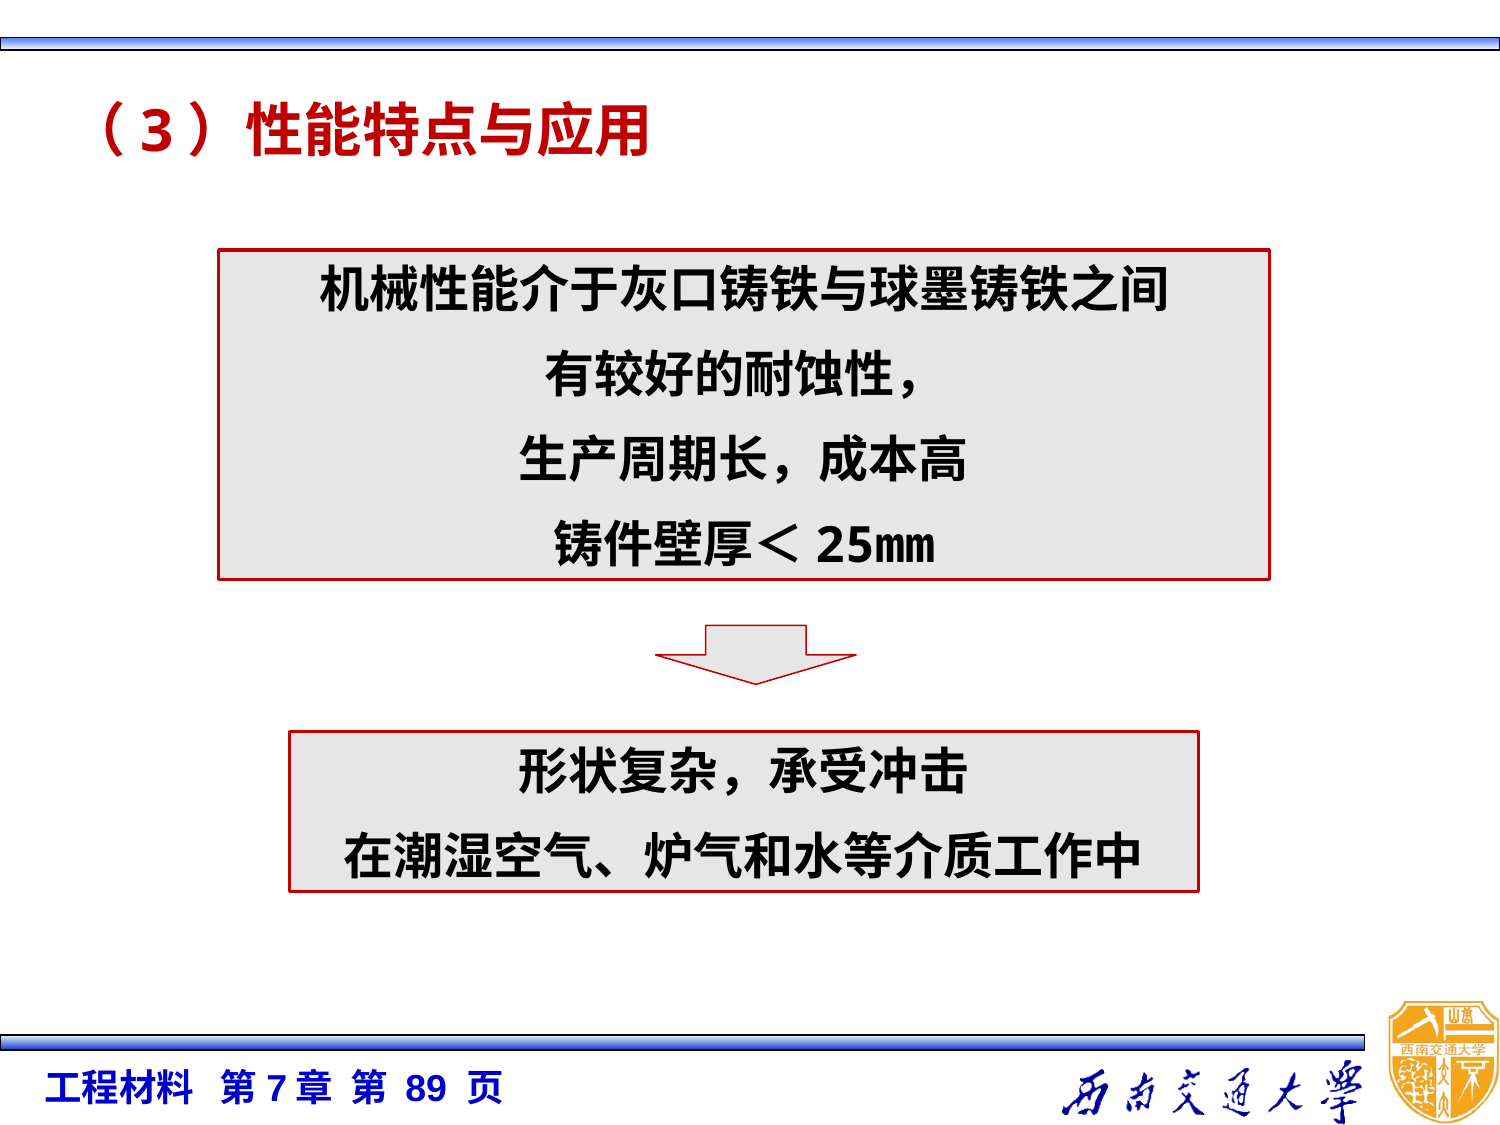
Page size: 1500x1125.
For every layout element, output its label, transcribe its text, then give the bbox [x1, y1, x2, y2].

text_box [655, 625, 857, 685]
text_box 机械性能介于灰口铸铁与球墨铸铁之间 有较好的耐蚀性， 生产周期长，成本高 铸件壁厚＜25mm [218, 250, 1270, 580]
picture [1387, 999, 1500, 1125]
picture [1062, 1059, 1363, 1125]
text_box （3）性能特点与应用 [53, 86, 1455, 197]
text_box 形状复杂，承受冲击 在潮湿空气、炉气和水等介质工作中 [289, 731, 1199, 892]
